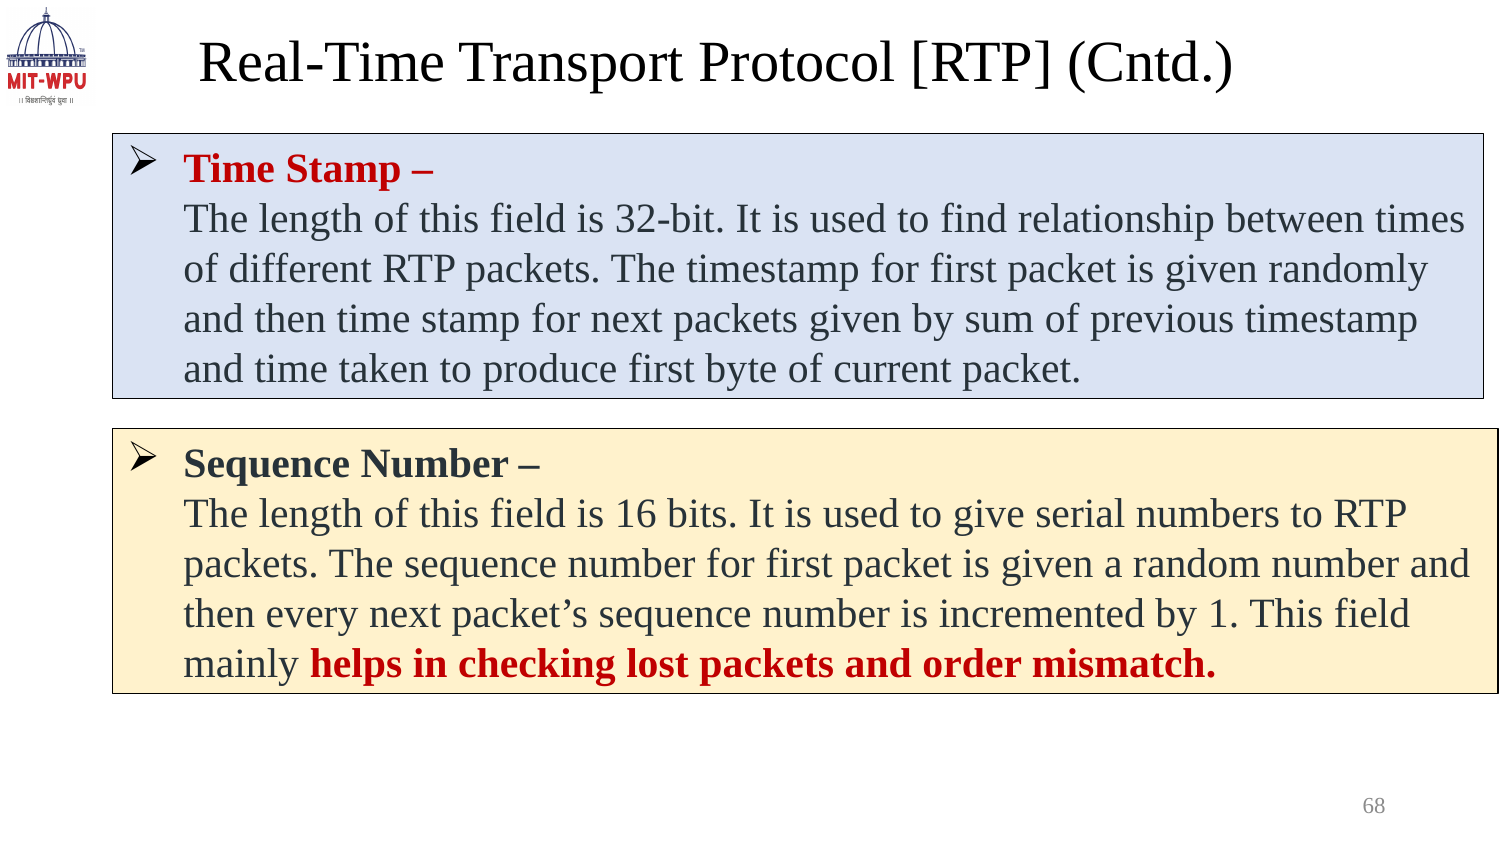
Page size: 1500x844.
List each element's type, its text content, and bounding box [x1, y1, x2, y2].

title Real-Time Transport Protocol [RTP] (Cntd.) [126, 19, 1307, 106]
text_box Time Stamp – The length of this field is 32-bit. It is used to find relationship between times of different RTP packets. The timestamp for first packet is given randomly and then time stamp for next packets given by sum of previous timestamp and time taken to produce first byte of current packet. [112, 133, 1484, 399]
text_box Sequence Number – The length of this field is 16 bits. It is used to give serial numbers to RTP packets. The sequence number for first packet is given a random number and then every next packet’s sequence number is incremented by 1. This field mainly helps in checking lost packets and order mismatch. [112, 428, 1498, 694]
slide_number 68 [1059, 782, 1397, 827]
picture [6, 7, 96, 106]
